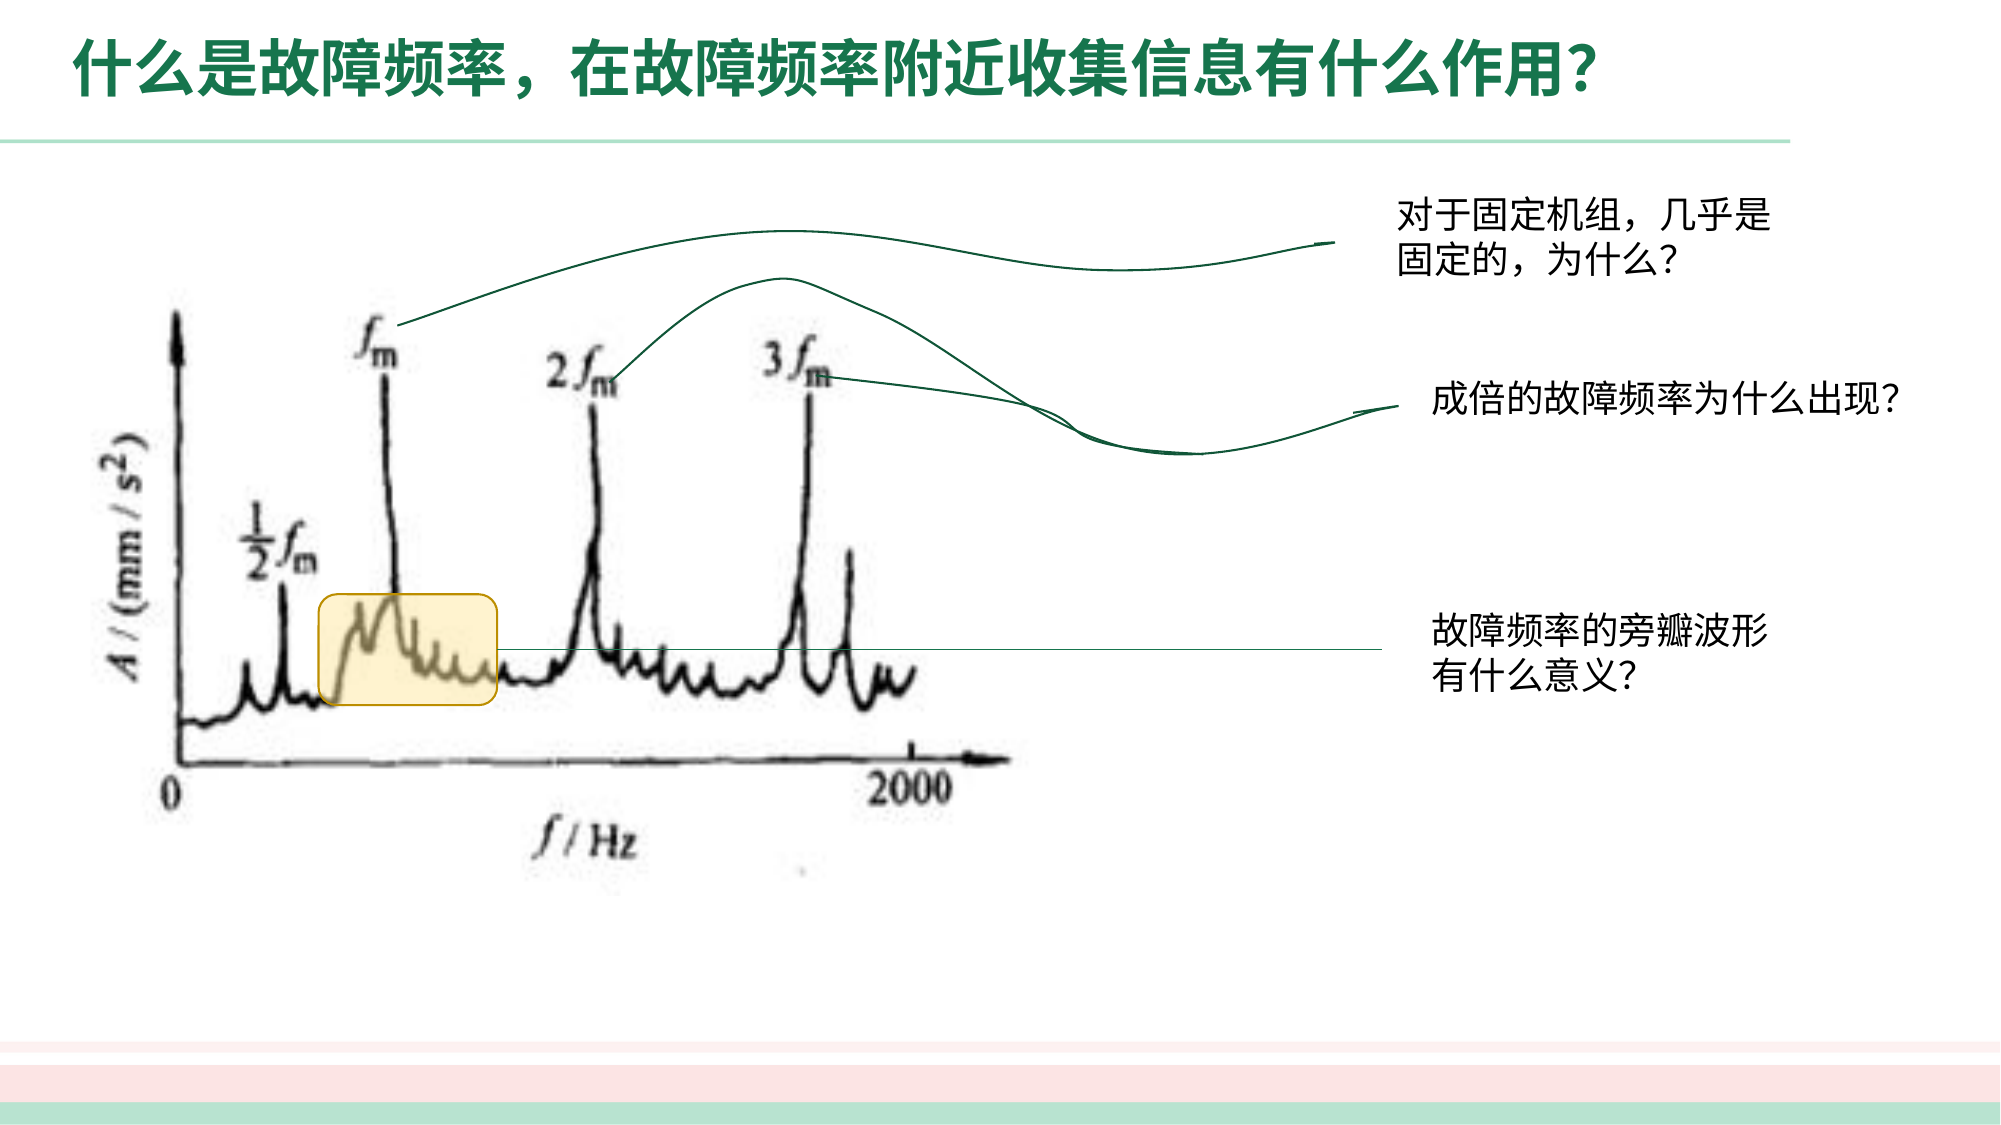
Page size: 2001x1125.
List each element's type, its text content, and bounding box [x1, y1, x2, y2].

title 什么是故障频率，在故障频率附近收集信息有什么作用？ [56, 7, 1782, 135]
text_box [609, 278, 1935, 455]
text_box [67, 205, 1079, 896]
picture [0, 0, 2001, 1125]
text_box 故障频率的旁瓣波形 有什么意义？ [1416, 599, 1784, 704]
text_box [397, 183, 1805, 326]
